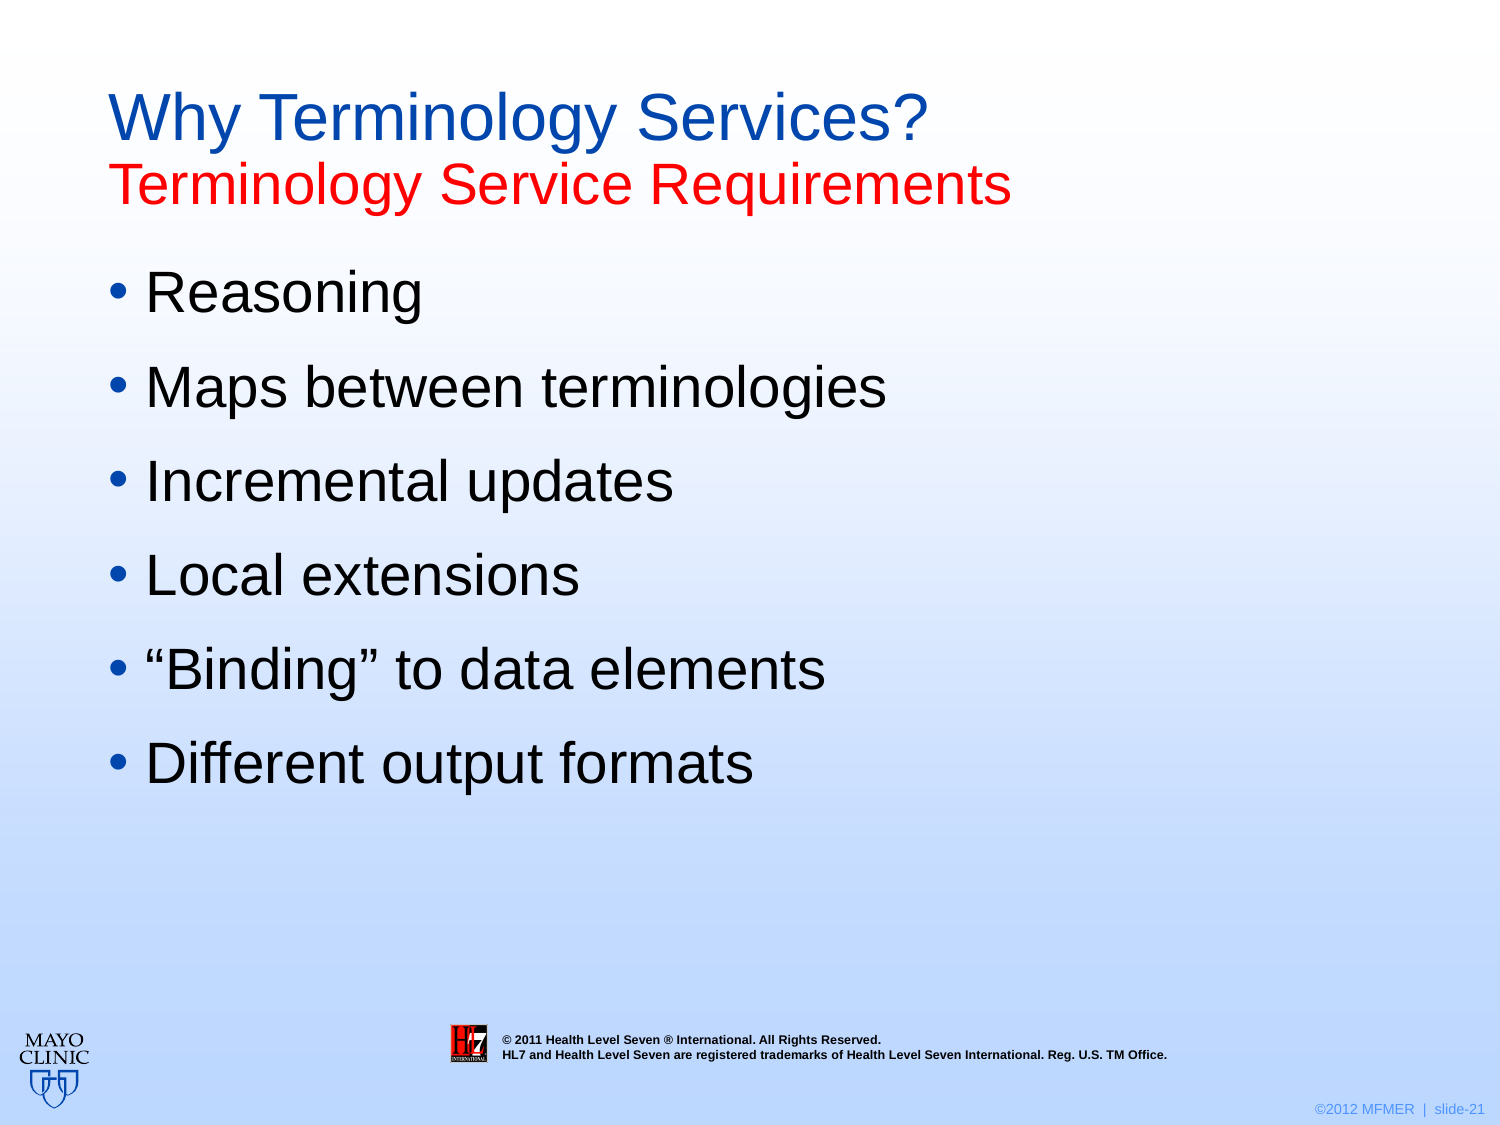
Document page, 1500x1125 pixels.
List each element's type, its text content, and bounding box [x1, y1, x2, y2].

title Why Terminology Services? Terminology Service Requirements [108, 0, 1392, 224]
list Reasoning Maps between terminologies Incremental updates Local extensions “Binding” to data elements Different output formats [108, 224, 1392, 1013]
picture [0, 0, 1500, 1125]
